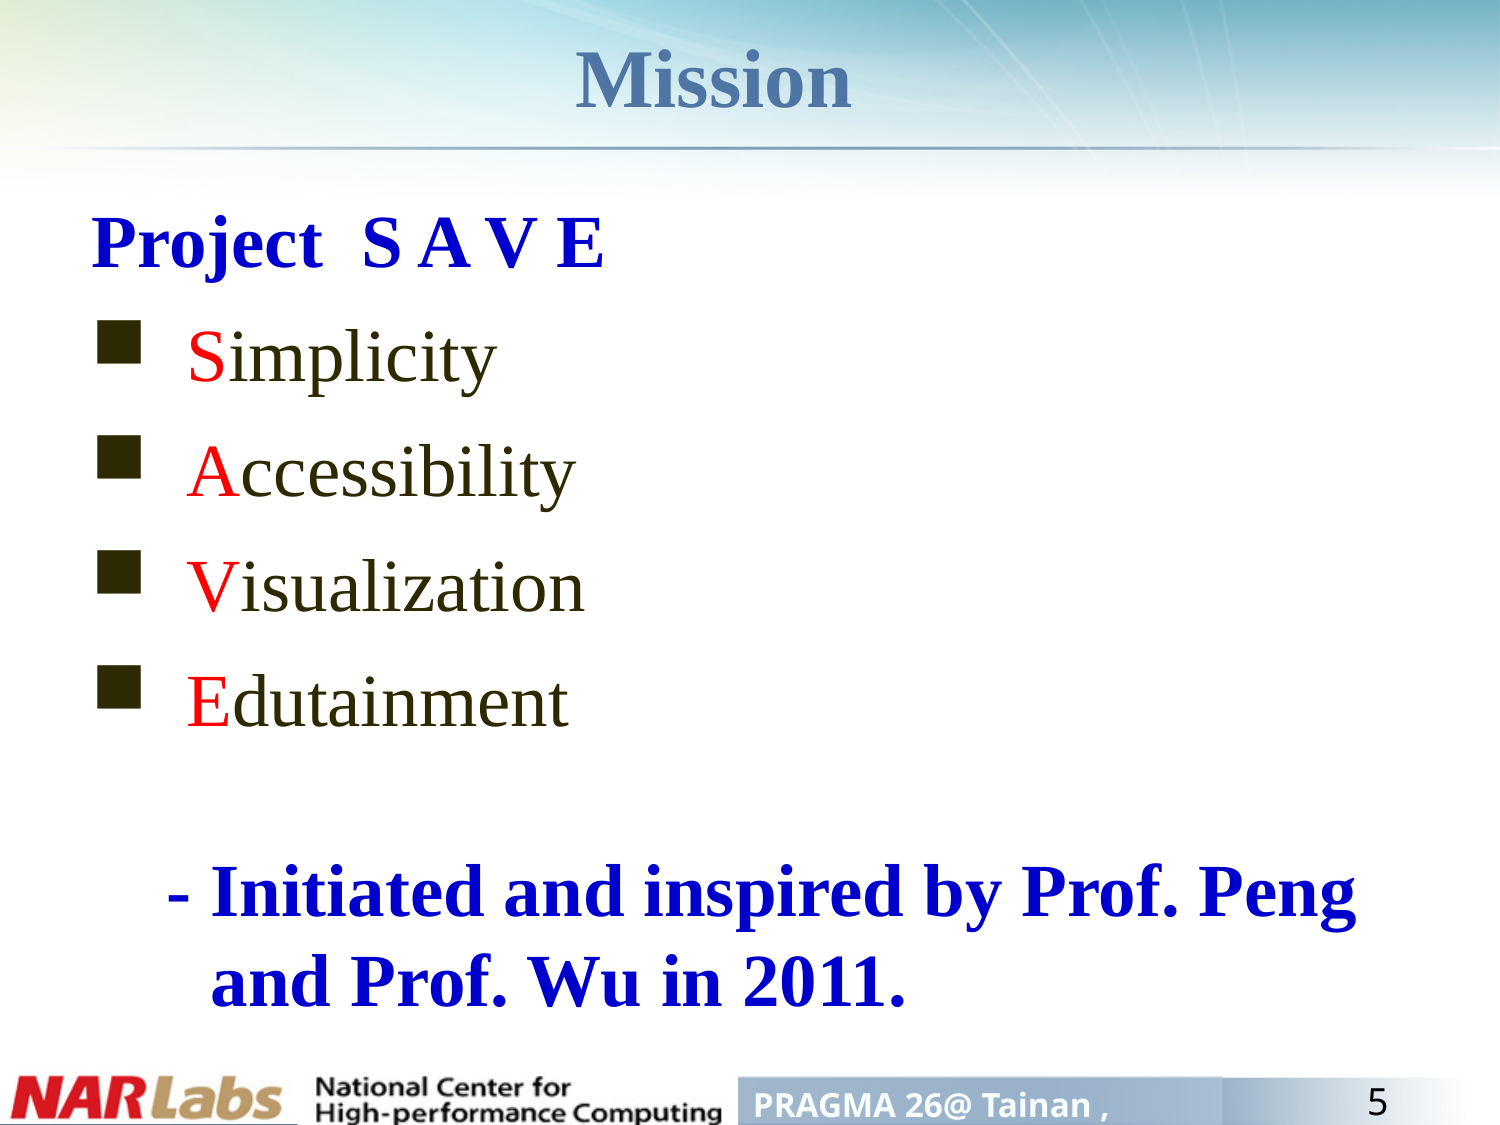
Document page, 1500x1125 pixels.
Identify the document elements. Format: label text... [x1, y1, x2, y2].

slide_number 5 [1352, 1070, 1500, 1125]
list Project S A V E Simplicity Accessibility Visualization Edutainment - Initiated and inspired by Prof. Peng and Prof. Wu in 2011. [76, 184, 1423, 1047]
picture [0, 0, 1500, 1125]
title Mission [76, 0, 1352, 149]
